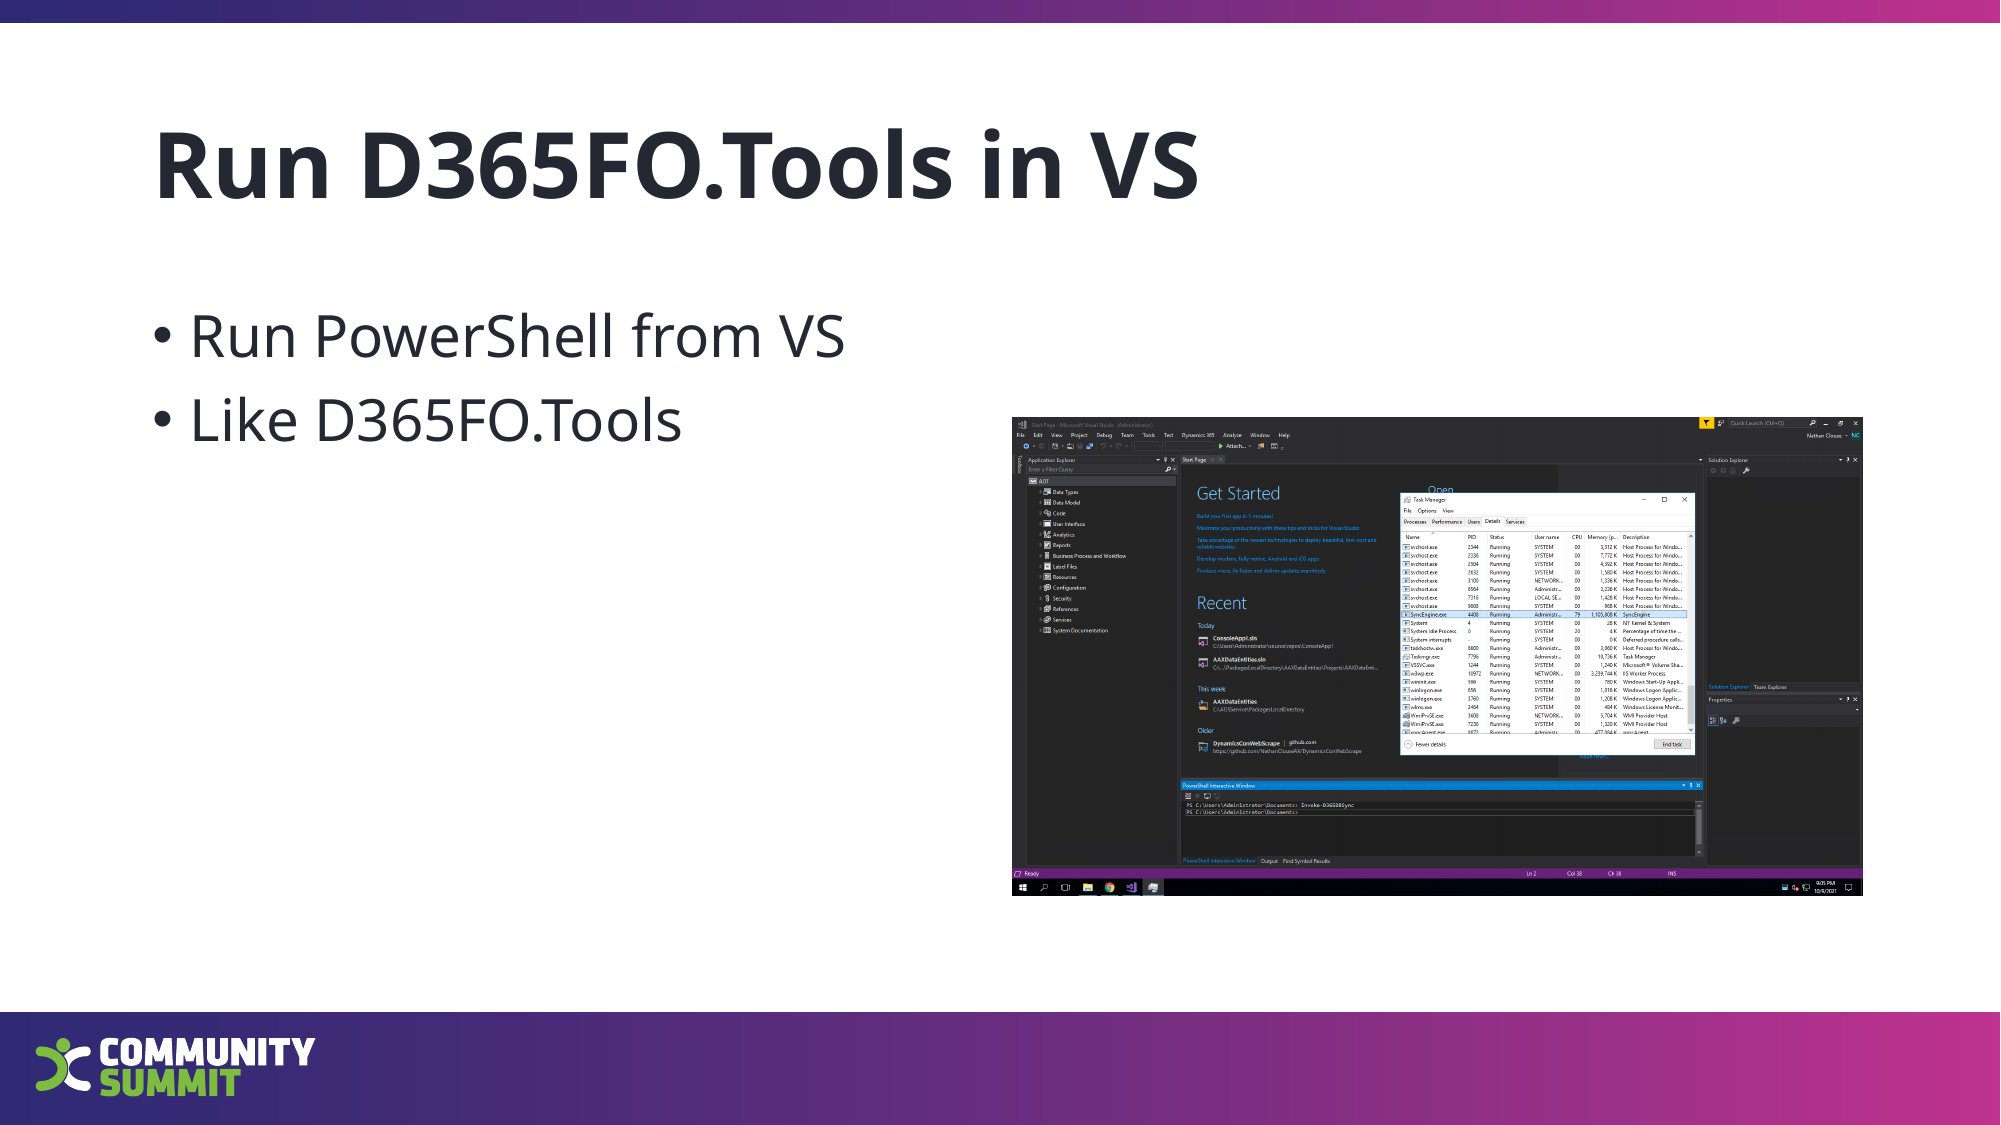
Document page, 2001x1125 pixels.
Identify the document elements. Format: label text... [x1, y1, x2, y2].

picture [0, 0, 2000, 23]
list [1012, 417, 1863, 896]
picture [0, 1012, 2000, 1125]
list Run PowerShell from VS Like D365FO.Tools [137, 299, 988, 1014]
title Run D365FO.Tools in VS [137, 59, 1863, 278]
